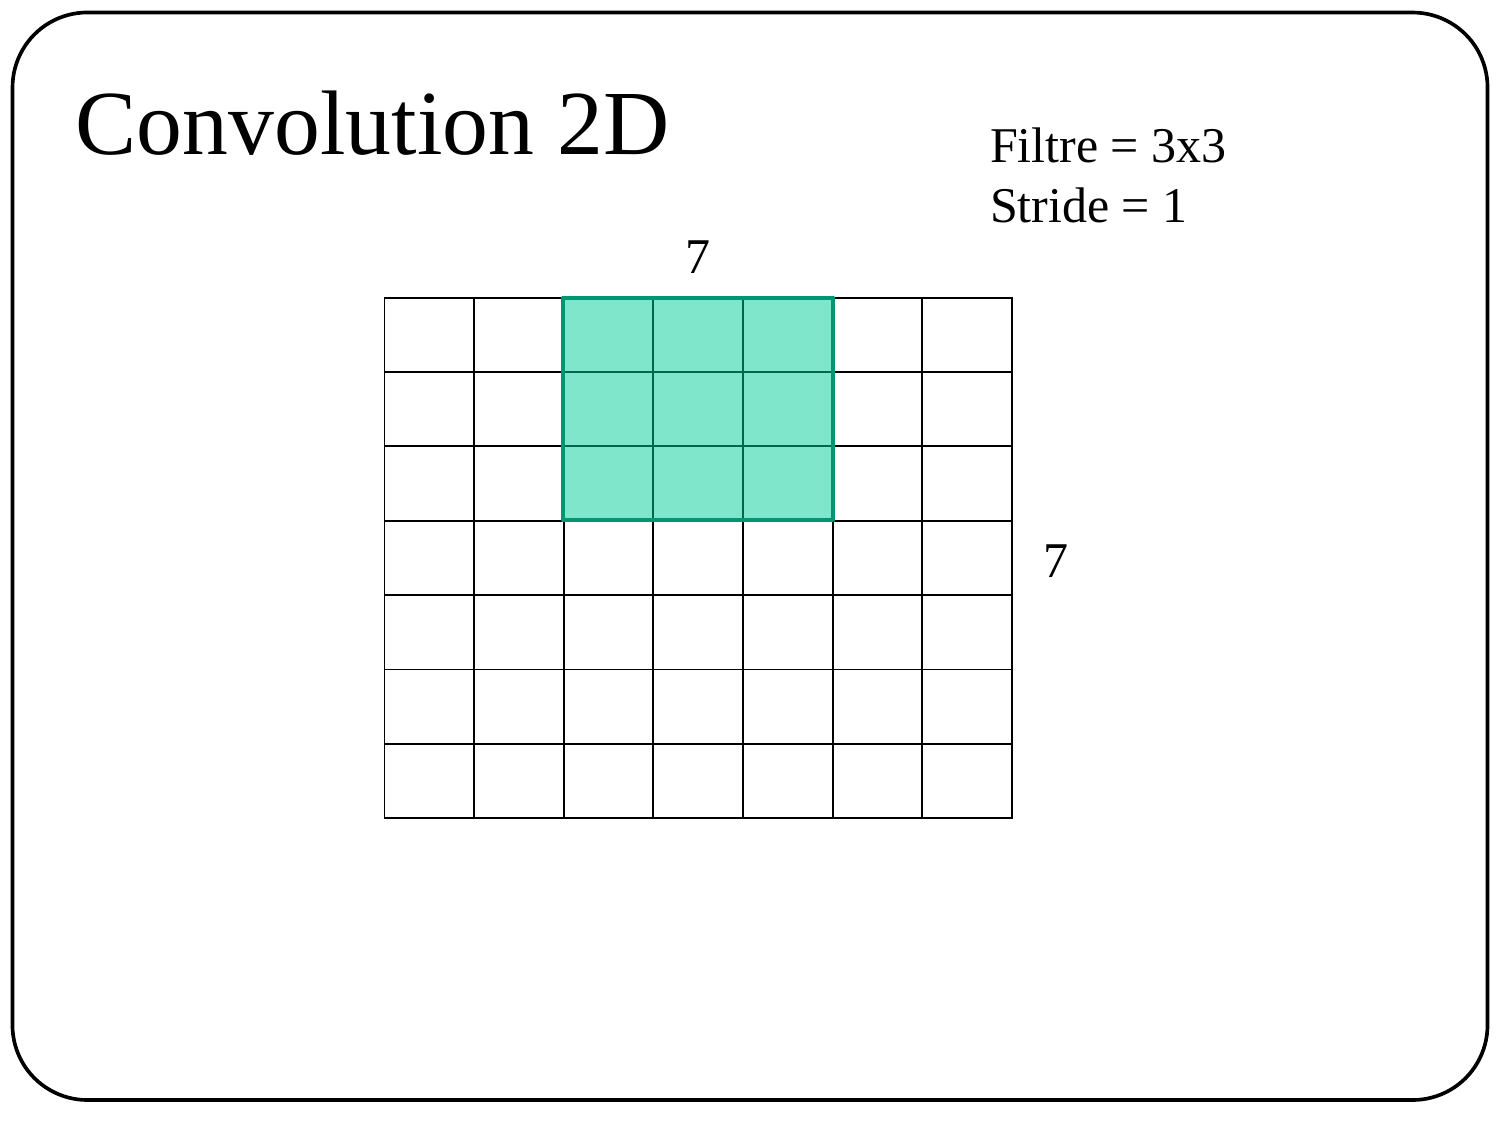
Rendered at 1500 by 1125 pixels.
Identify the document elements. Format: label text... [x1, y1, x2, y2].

table_cell [744, 670, 832, 743]
table_cell [565, 596, 652, 669]
table_cell [475, 596, 563, 669]
table_cell [923, 522, 1011, 594]
table_cell [834, 522, 921, 594]
table_cell [923, 447, 1011, 520]
table_cell [565, 745, 652, 817]
table_cell [565, 522, 652, 594]
table_cell [385, 745, 473, 817]
table_cell [923, 745, 1011, 817]
table_cell [835, 447, 921, 520]
text_box 7 [1028, 520, 1084, 595]
table_header [385, 299, 473, 371]
table_cell [475, 522, 563, 594]
table_cell [834, 596, 921, 669]
table_cell [565, 670, 652, 743]
table_cell [385, 522, 473, 594]
table_cell [475, 670, 563, 743]
table_cell [475, 447, 561, 520]
table_cell [475, 745, 563, 817]
table_cell [835, 373, 921, 445]
table_cell [744, 745, 832, 817]
table_cell [923, 373, 1011, 445]
table_cell [744, 596, 832, 669]
table_cell [385, 447, 473, 520]
table_cell [744, 522, 832, 594]
table_cell [654, 522, 742, 594]
table_cell [923, 596, 1011, 669]
table_cell [834, 745, 921, 817]
table_cell [834, 670, 921, 743]
table_header [835, 299, 921, 371]
table_cell [654, 745, 742, 817]
text_box 7 [670, 216, 726, 292]
table_cell [385, 670, 473, 743]
table_cell [385, 373, 473, 445]
table_cell [475, 373, 561, 445]
text_box [561, 296, 835, 522]
table_header [475, 299, 561, 371]
table_cell [385, 596, 473, 669]
table_cell [654, 596, 742, 669]
table_header [923, 299, 1011, 371]
table_cell [654, 670, 742, 743]
text_box Filtre = 3x3 Stride = 1 [975, 105, 1242, 240]
title Convolution 2D [60, 23, 1337, 212]
table_cell [923, 670, 1011, 743]
